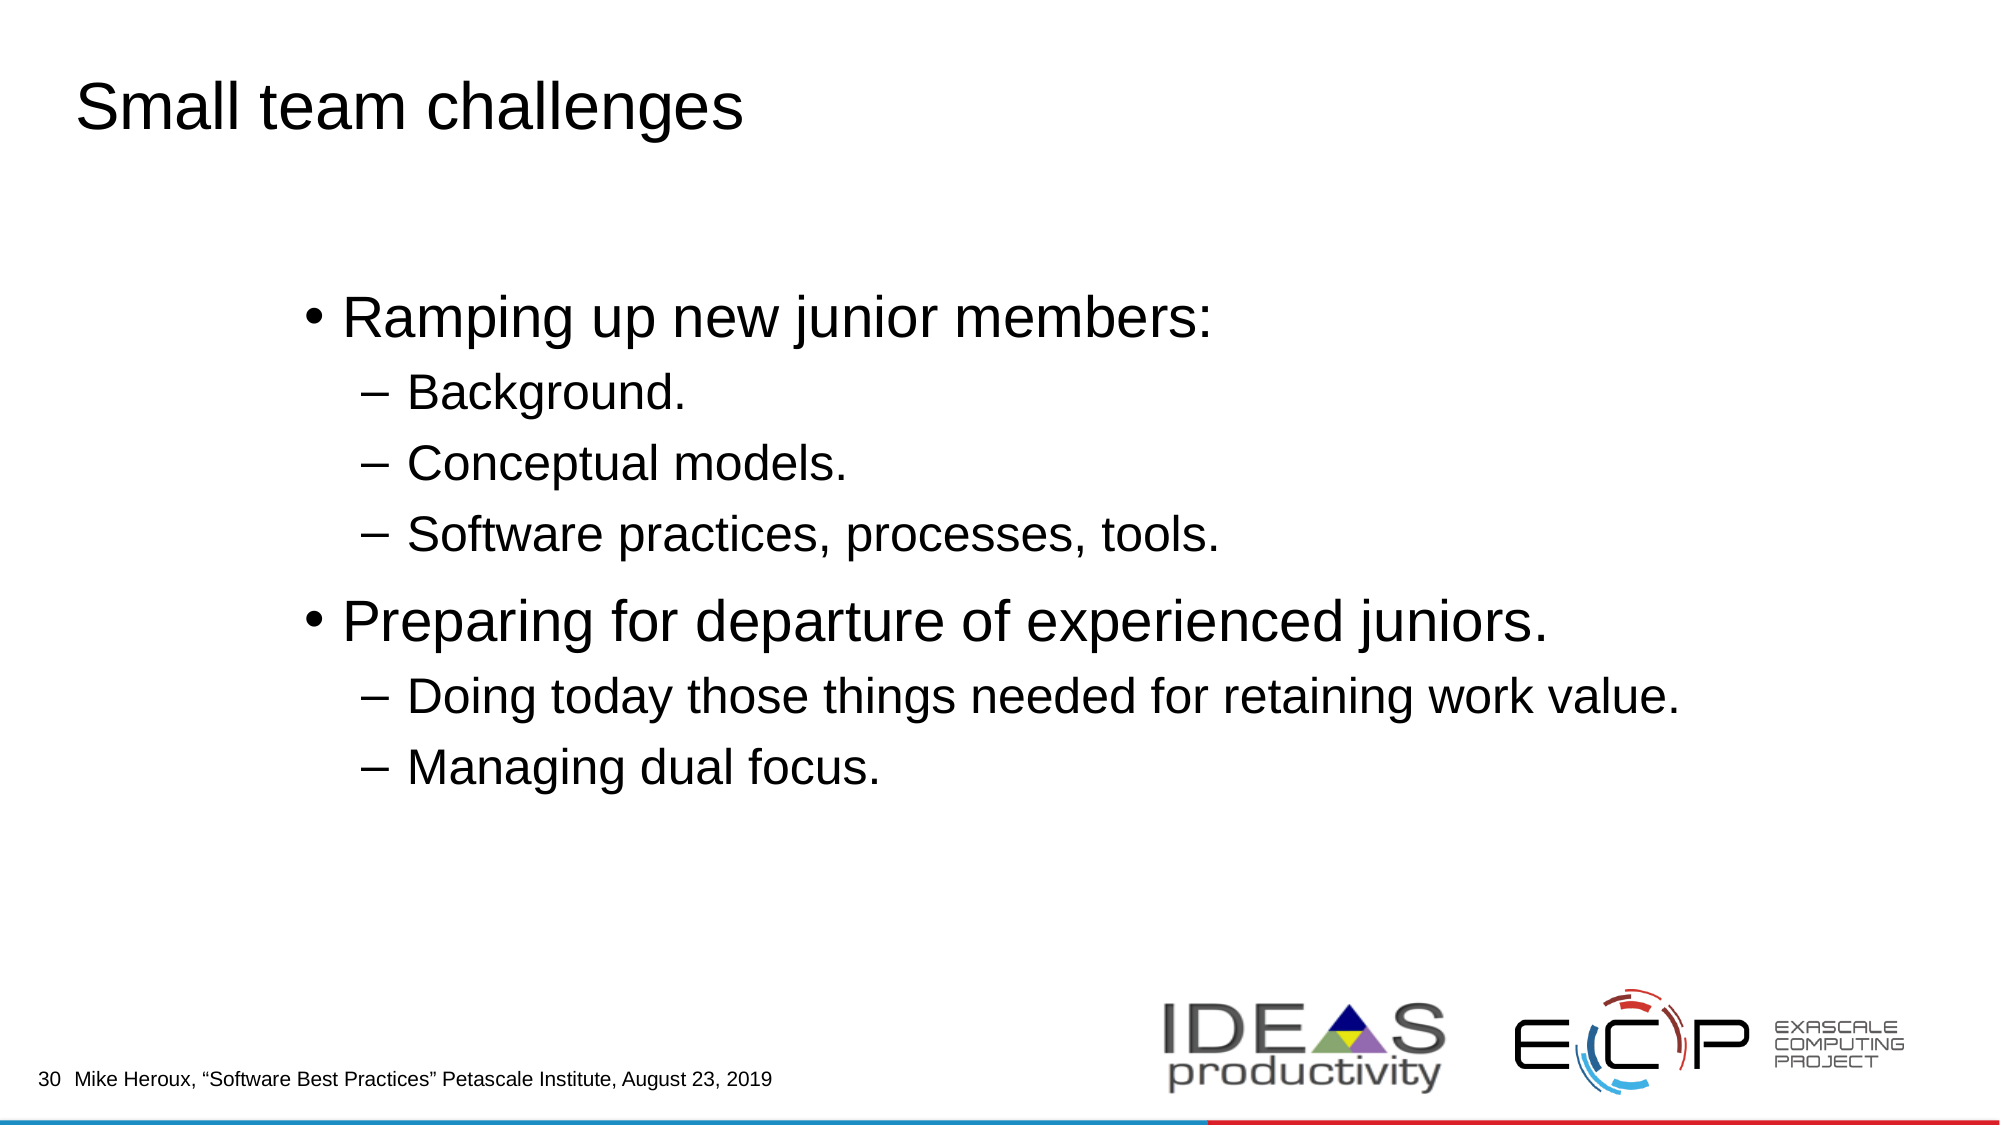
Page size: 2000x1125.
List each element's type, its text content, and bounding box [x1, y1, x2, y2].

list Ramping up new junior members: Background. Conceptual models. Software practices, processes, tools. Preparing for departure of experienced juniors. Doing today those things needed for retaining work value. Managing dual focus. [289, 279, 1719, 1001]
picture [1152, 1001, 1456, 1101]
title Small team challenges [59, 67, 1926, 152]
picture [1515, 989, 1904, 1095]
